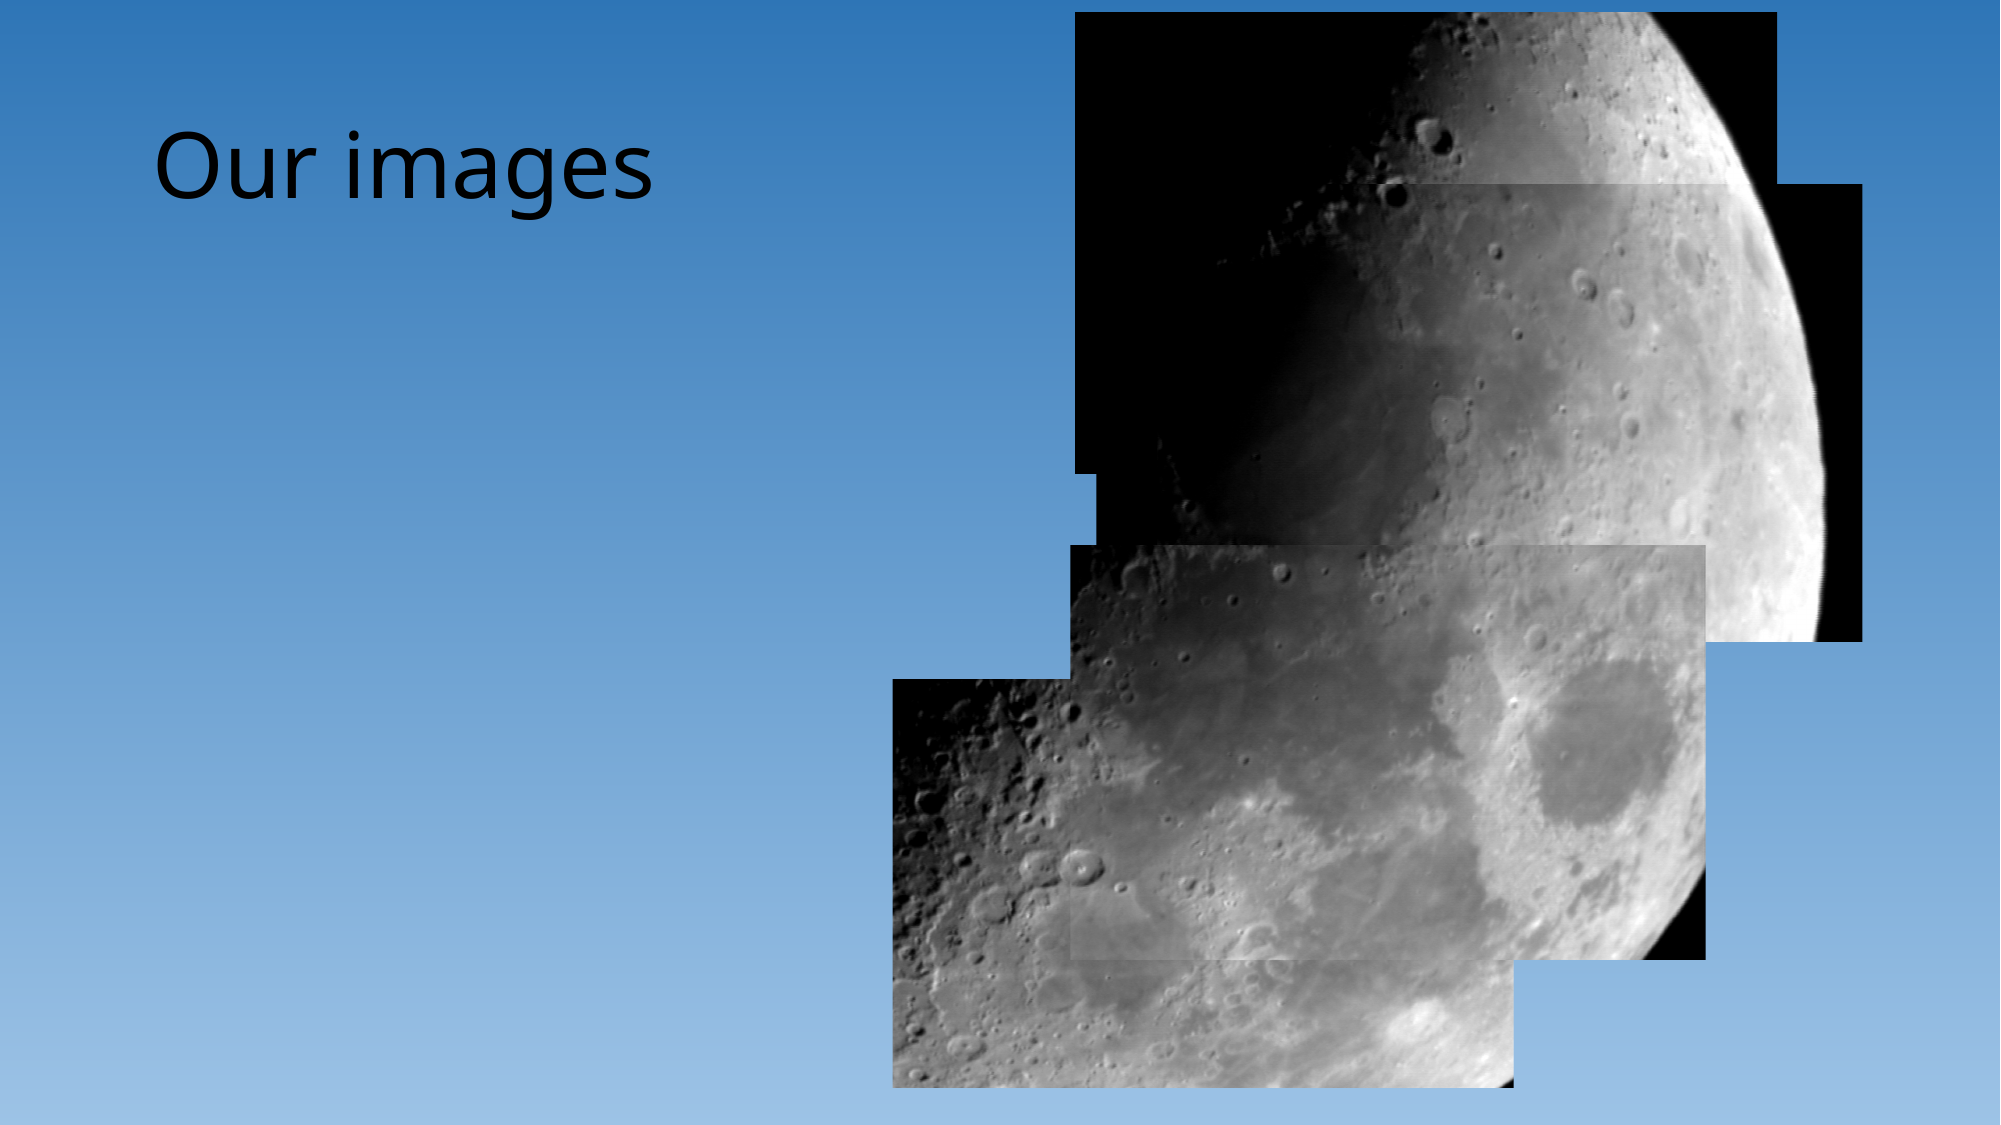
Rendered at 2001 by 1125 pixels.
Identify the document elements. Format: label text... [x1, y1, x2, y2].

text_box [892, 0, 1863, 1088]
title Our images [137, 59, 892, 278]
